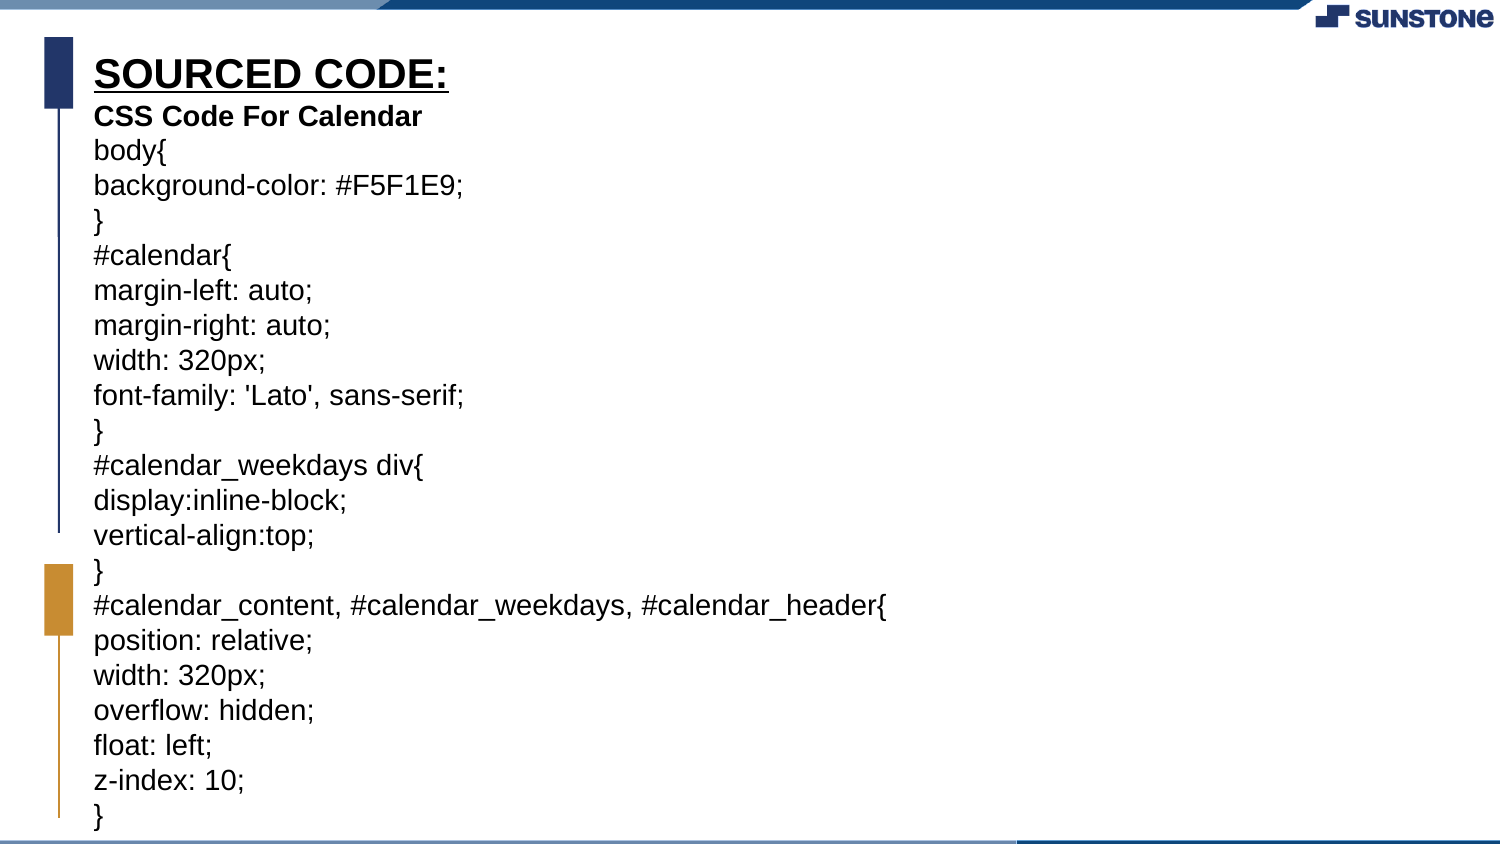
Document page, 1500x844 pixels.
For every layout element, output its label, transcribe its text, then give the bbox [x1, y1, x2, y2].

text_box SOURCED CODE: CSS Code For Calendar body{ background-color: #F5F1E9; } #calendar{ margin-left: auto; margin-right: auto; width: 320px; font-family: 'Lato', sans-serif; } #calendar_weekdays div{ display:inline-block; vertical-align:top; } #calendar_content, #calendar_weekdays, #calendar_header{ position: relative; width: 320px; overflow: hidden; float: left; z-index: 10; } [78, 39, 1174, 844]
picture [0, 0, 1500, 844]
